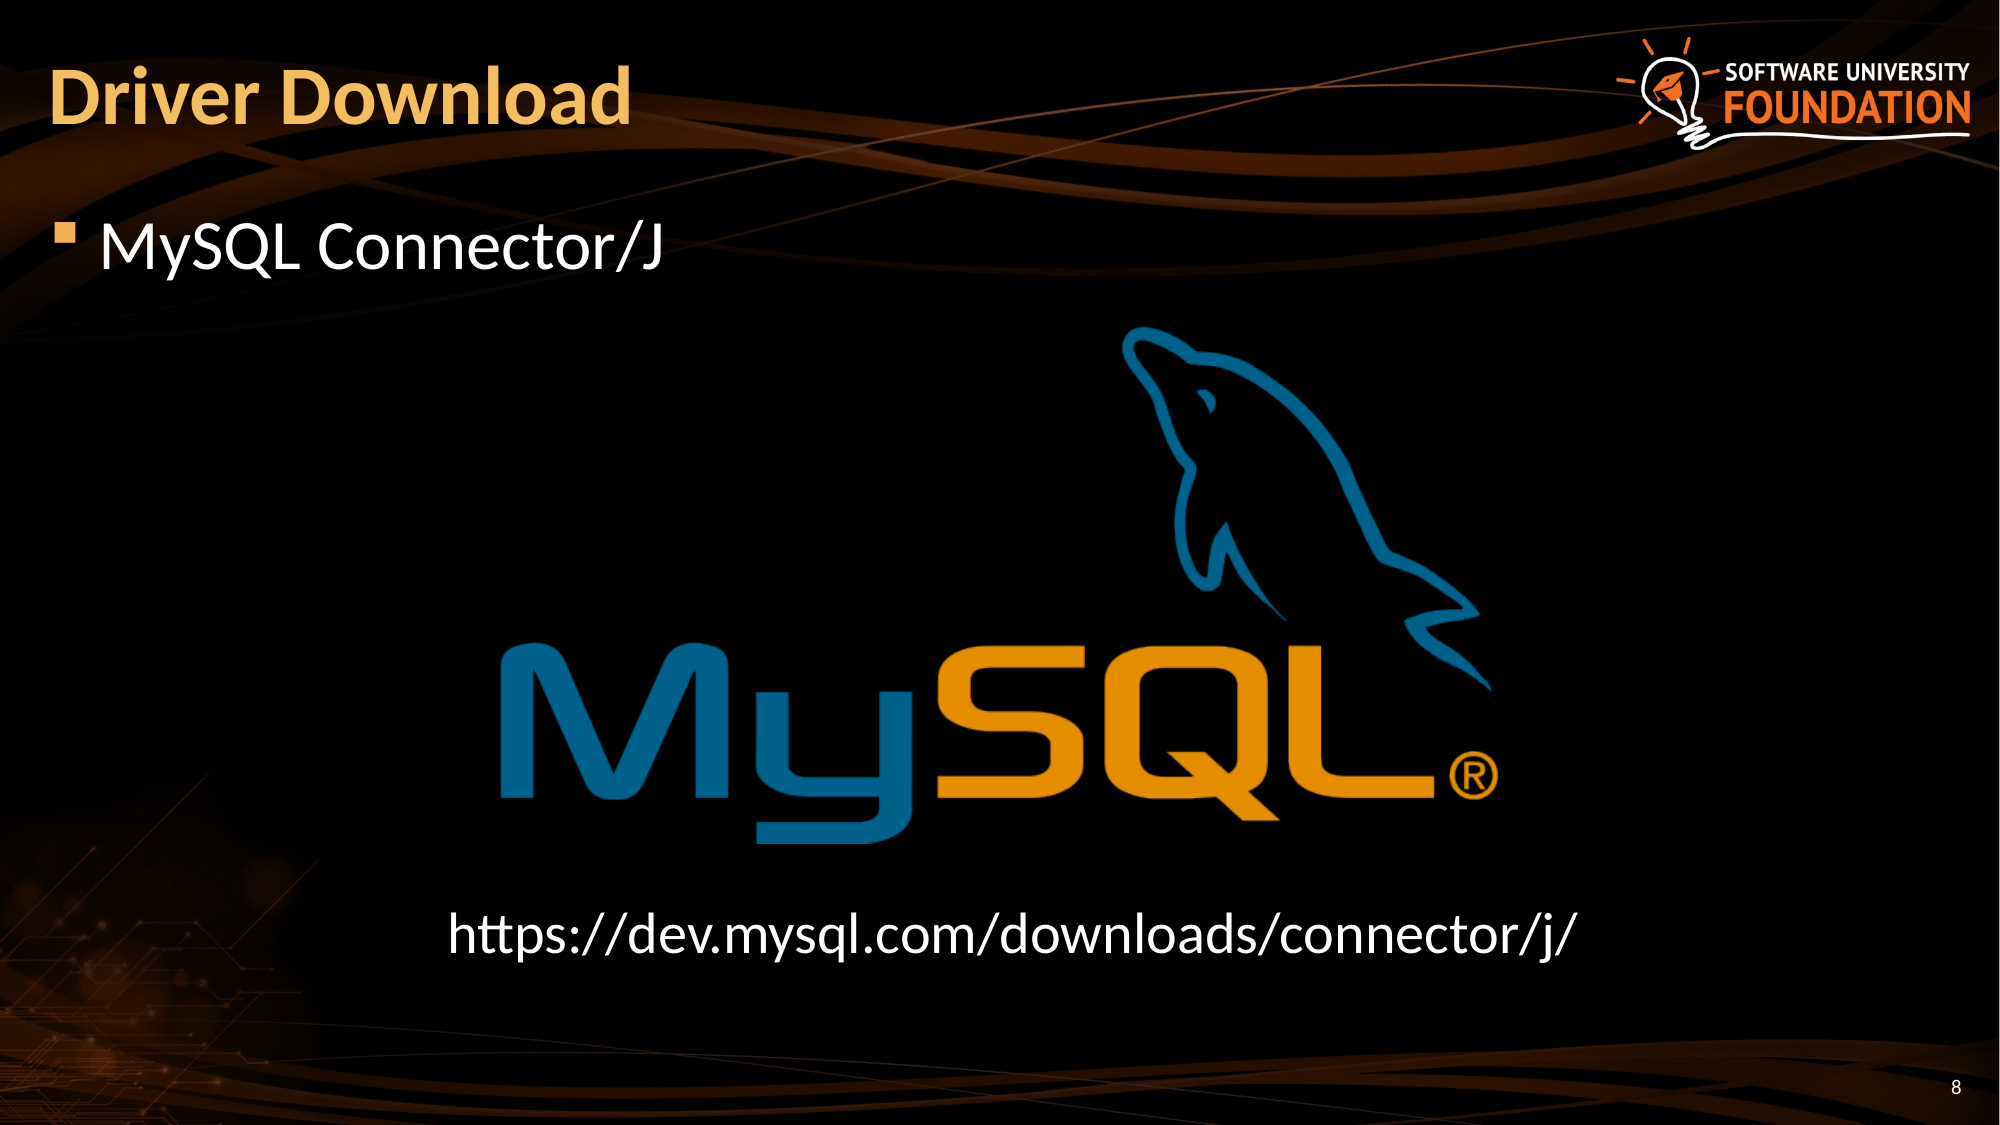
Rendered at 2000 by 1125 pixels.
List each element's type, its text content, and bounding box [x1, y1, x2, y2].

title Driver Download [30, 6, 1602, 189]
text_box https://dev.mysql.com/downloads/connector/j/ [432, 887, 1594, 973]
picture [0, 0, 2000, 1125]
list MySQL Connector/J [31, 188, 1968, 1103]
